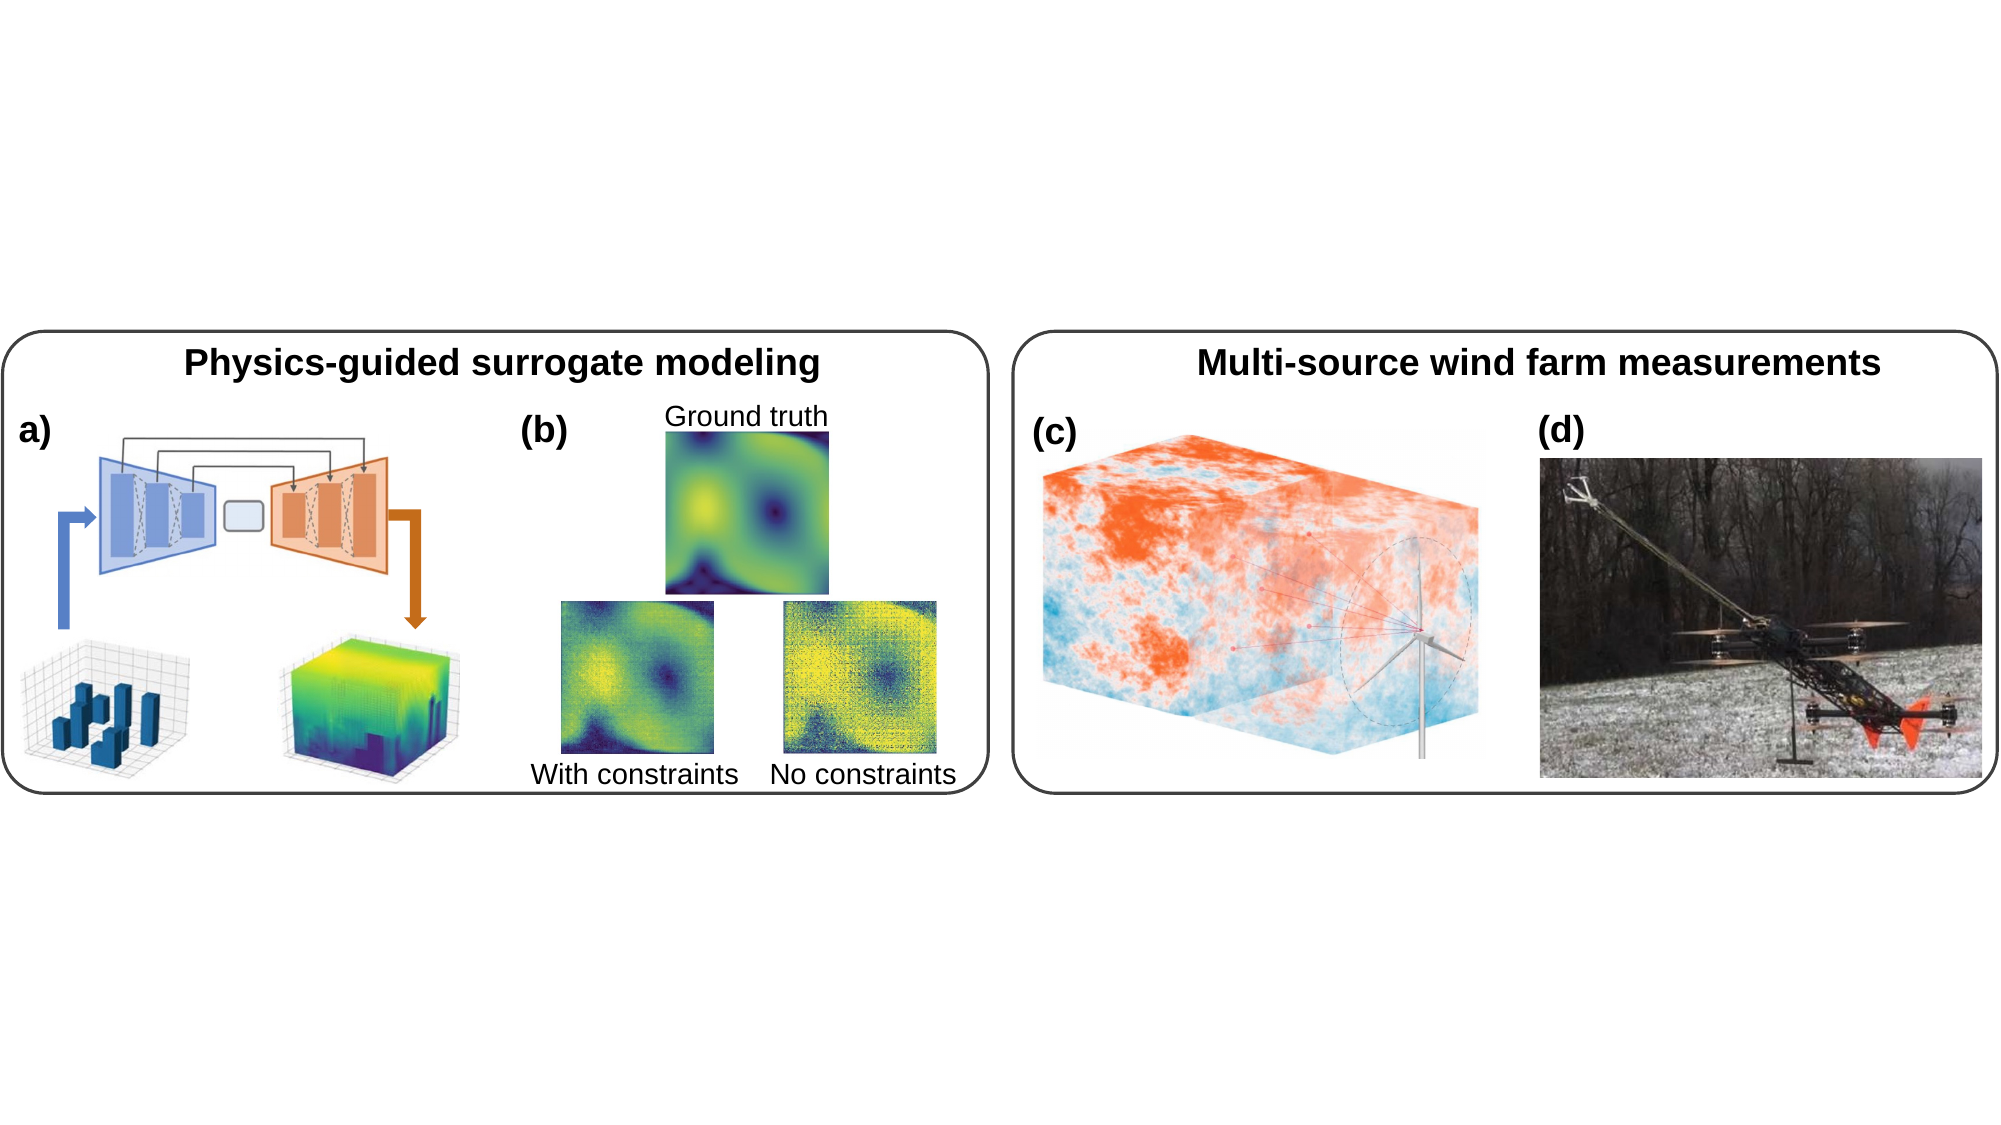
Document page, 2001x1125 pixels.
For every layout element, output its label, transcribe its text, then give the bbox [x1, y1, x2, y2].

picture [1036, 428, 1487, 760]
text_box Physics-guided surrogate modeling [169, 330, 837, 391]
text_box (b) [505, 397, 584, 458]
picture [1539, 458, 1983, 778]
text_box With constraints [515, 747, 754, 798]
text_box Ground truth [649, 389, 844, 440]
text_box [391, 507, 431, 628]
picture [276, 628, 461, 786]
picture [557, 426, 940, 757]
picture [19, 635, 190, 782]
text_box [0, 329, 990, 795]
text_box [56, 502, 96, 631]
text_box [3, 397, 92, 458]
text_box No constraints [754, 747, 972, 798]
text_box [1011, 329, 1999, 795]
text_box Multi-source wind farm measurements [1182, 330, 1898, 391]
picture [96, 433, 391, 578]
